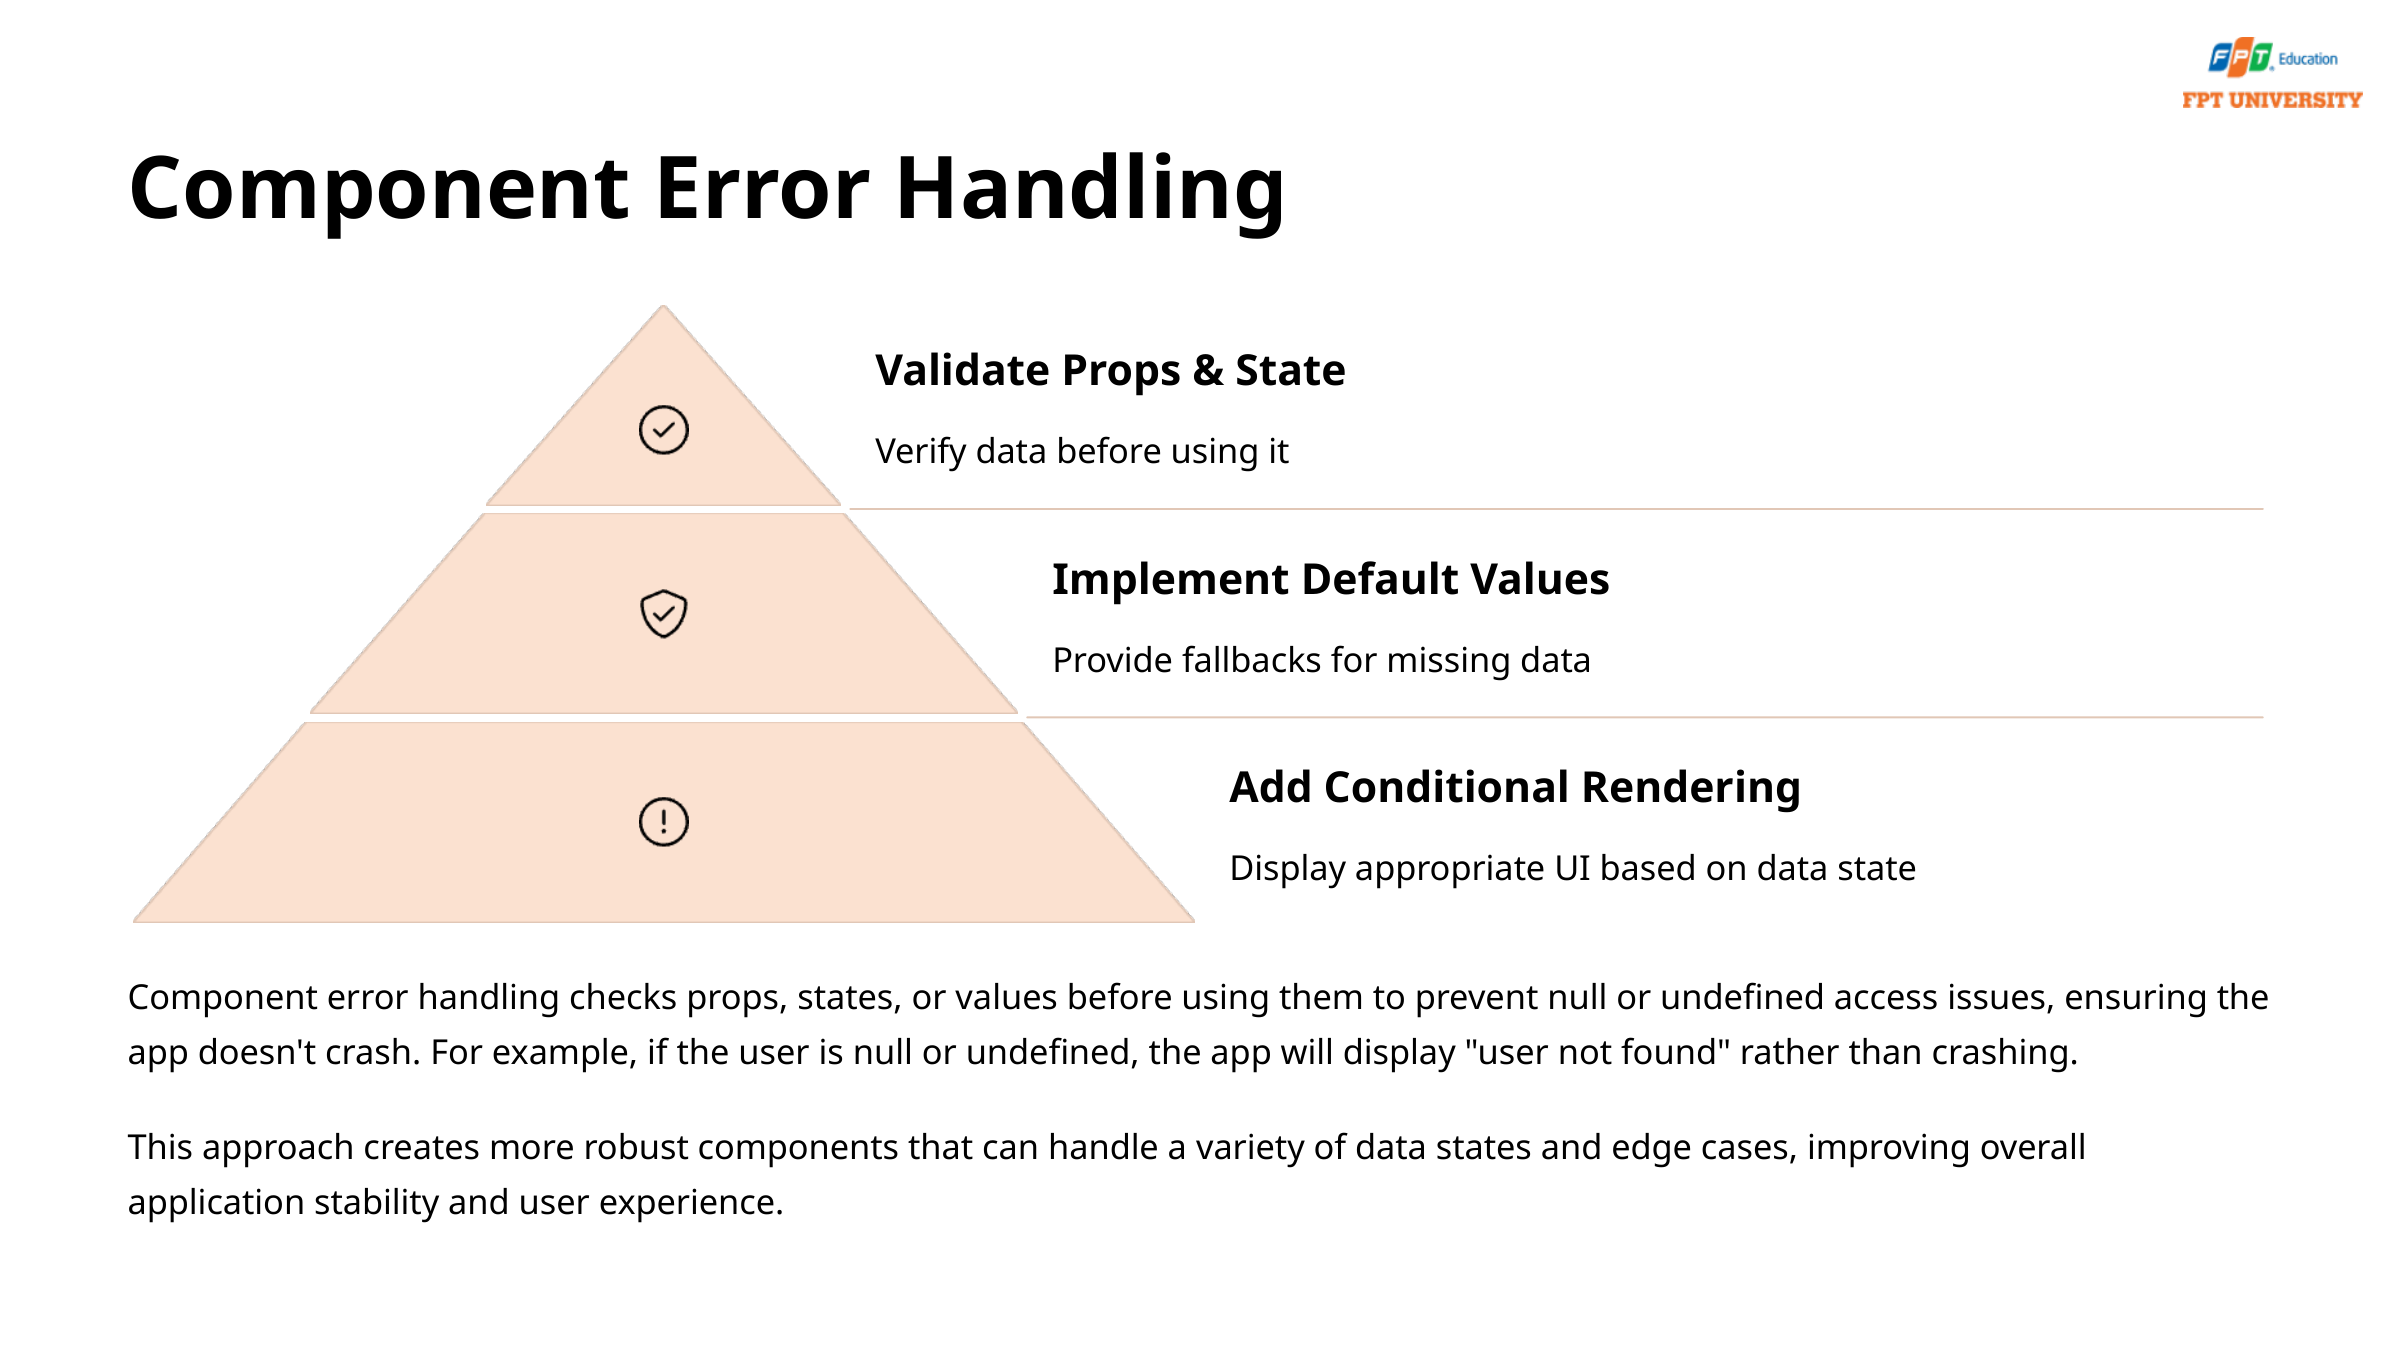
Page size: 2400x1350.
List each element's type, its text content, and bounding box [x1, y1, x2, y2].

text_box Display appropriate UI based on data state [1229, 832, 1926, 888]
picture [133, 722, 1195, 923]
text_box Implement Default Values [1052, 548, 1596, 603]
text_box Provide fallbacks for missing data [1052, 623, 1605, 680]
text_box Add Conditional Rendering [1229, 757, 1797, 812]
picture [486, 305, 841, 506]
text_box Component Error Handling [127, 127, 1254, 237]
text_box This approach creates more robust components that can handle a variety of data states and edge cases, improving overall application stability and user experience. [127, 1111, 2273, 1223]
text_box Component error handling checks props, states, or values before using them to prevent null or undefined access issues, ensuring the app doesn't crash. For example, if the user is null or undefined, the app will display "user not found" rather than crashing. [127, 961, 2273, 1073]
text_box Validate Props & State [875, 340, 1342, 395]
picture [309, 513, 1018, 714]
text_box Verify data before using it [875, 415, 1342, 471]
picture [2182, 37, 2363, 108]
